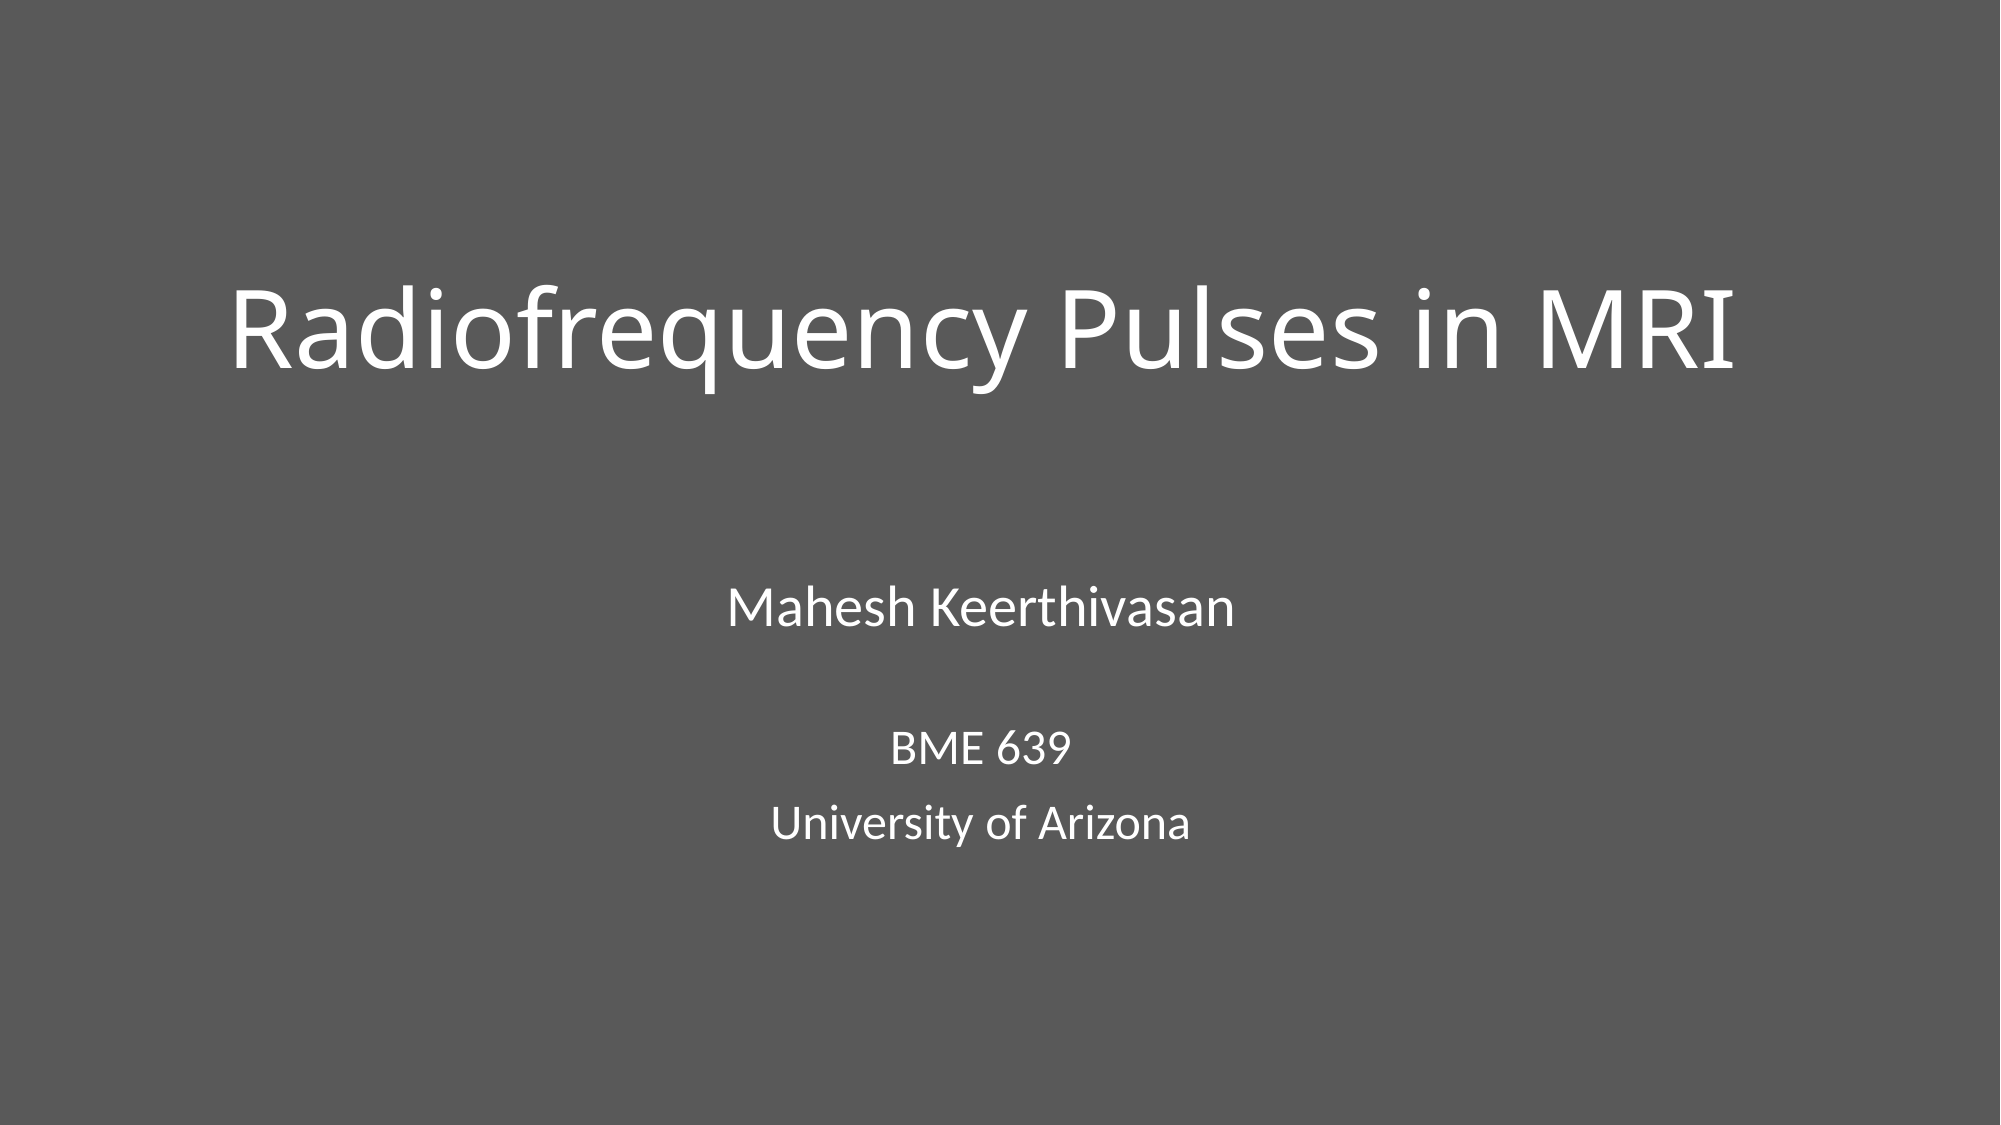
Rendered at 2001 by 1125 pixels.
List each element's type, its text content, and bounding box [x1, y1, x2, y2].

subtitle Mahesh Keerthivasan BME 639 University of Arizona [231, 568, 1731, 972]
title Radiofrequency Pulses in MRI [147, 176, 1818, 400]
